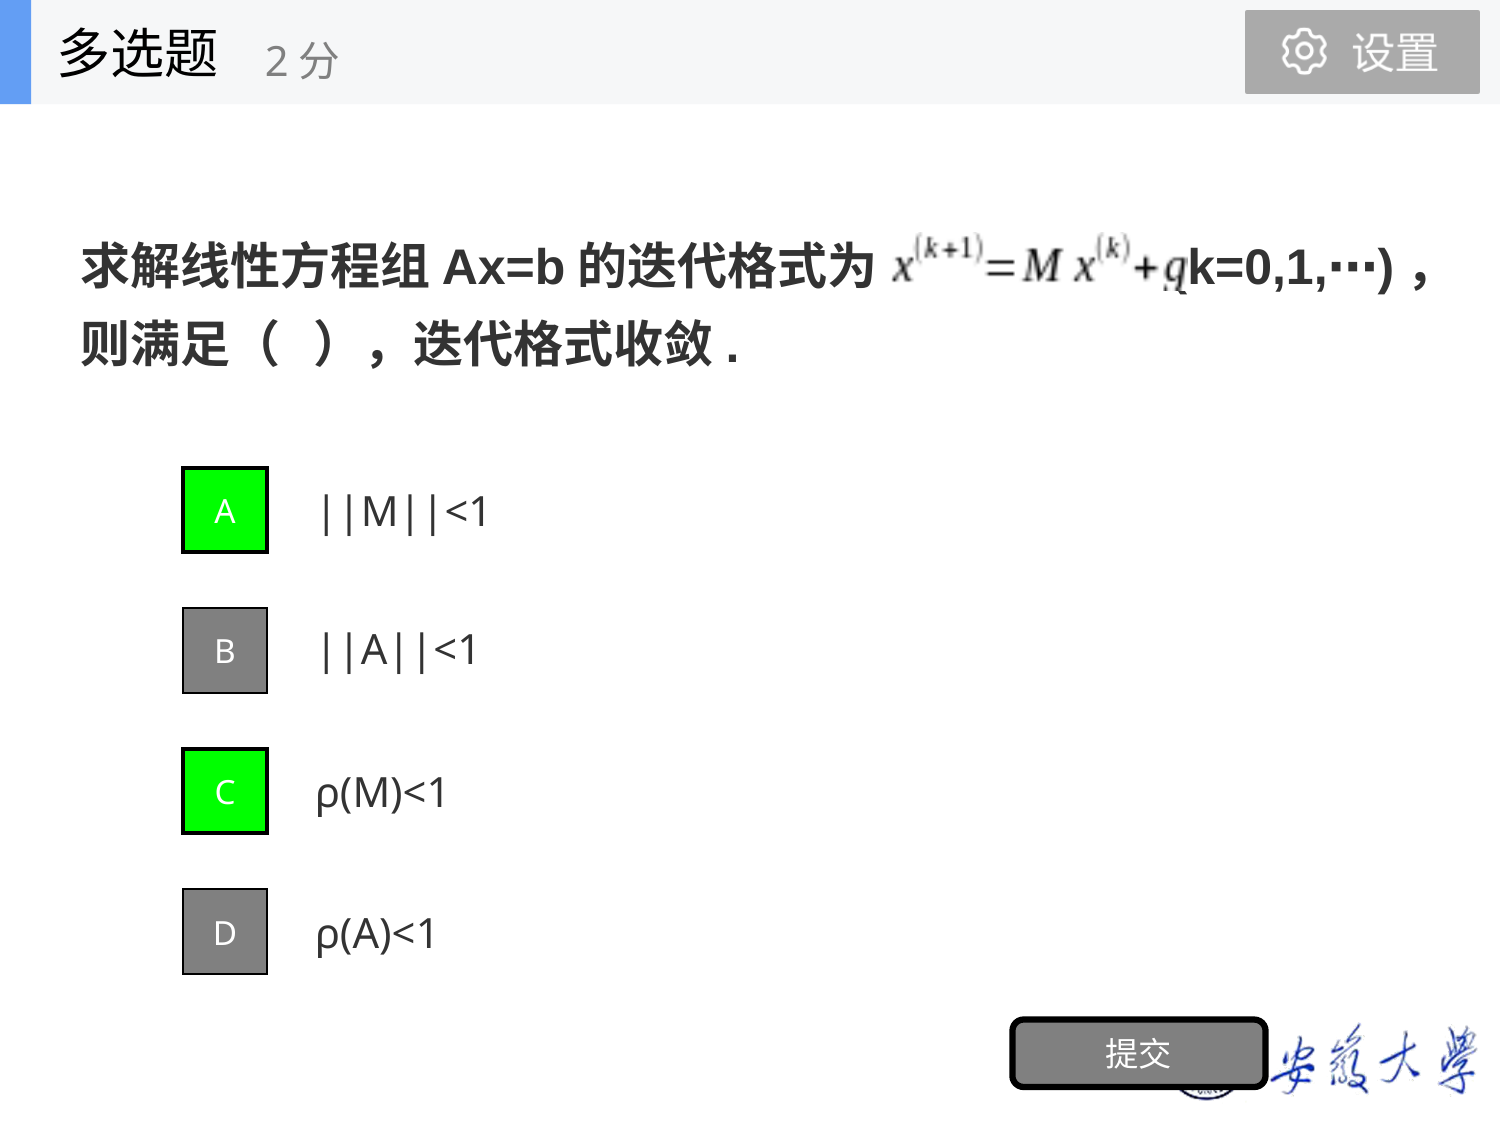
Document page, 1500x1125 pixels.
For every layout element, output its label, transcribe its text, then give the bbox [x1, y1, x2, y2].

text_box ||A||<1 [299, 594, 1350, 701]
text_box C [182, 748, 268, 834]
text_box D [182, 888, 268, 975]
text_box ρ(M)<1 [299, 738, 1350, 844]
text_box ρ(A)<1 [299, 878, 1350, 985]
picture [891, 232, 1188, 291]
text_box B [182, 607, 268, 694]
text_box 求解线性方程组Ax=b的迭代格式为 (k=0,1,⋯)，则满足（ ），迭代格式收敛. [64, 209, 1495, 381]
picture [1151, 985, 1500, 1125]
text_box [0, 0, 1500, 105]
picture [1245, 10, 1480, 94]
text_box 提交 [1011, 1018, 1267, 1089]
text_box ||M||<1 [299, 456, 1350, 563]
text_box A [182, 467, 268, 553]
